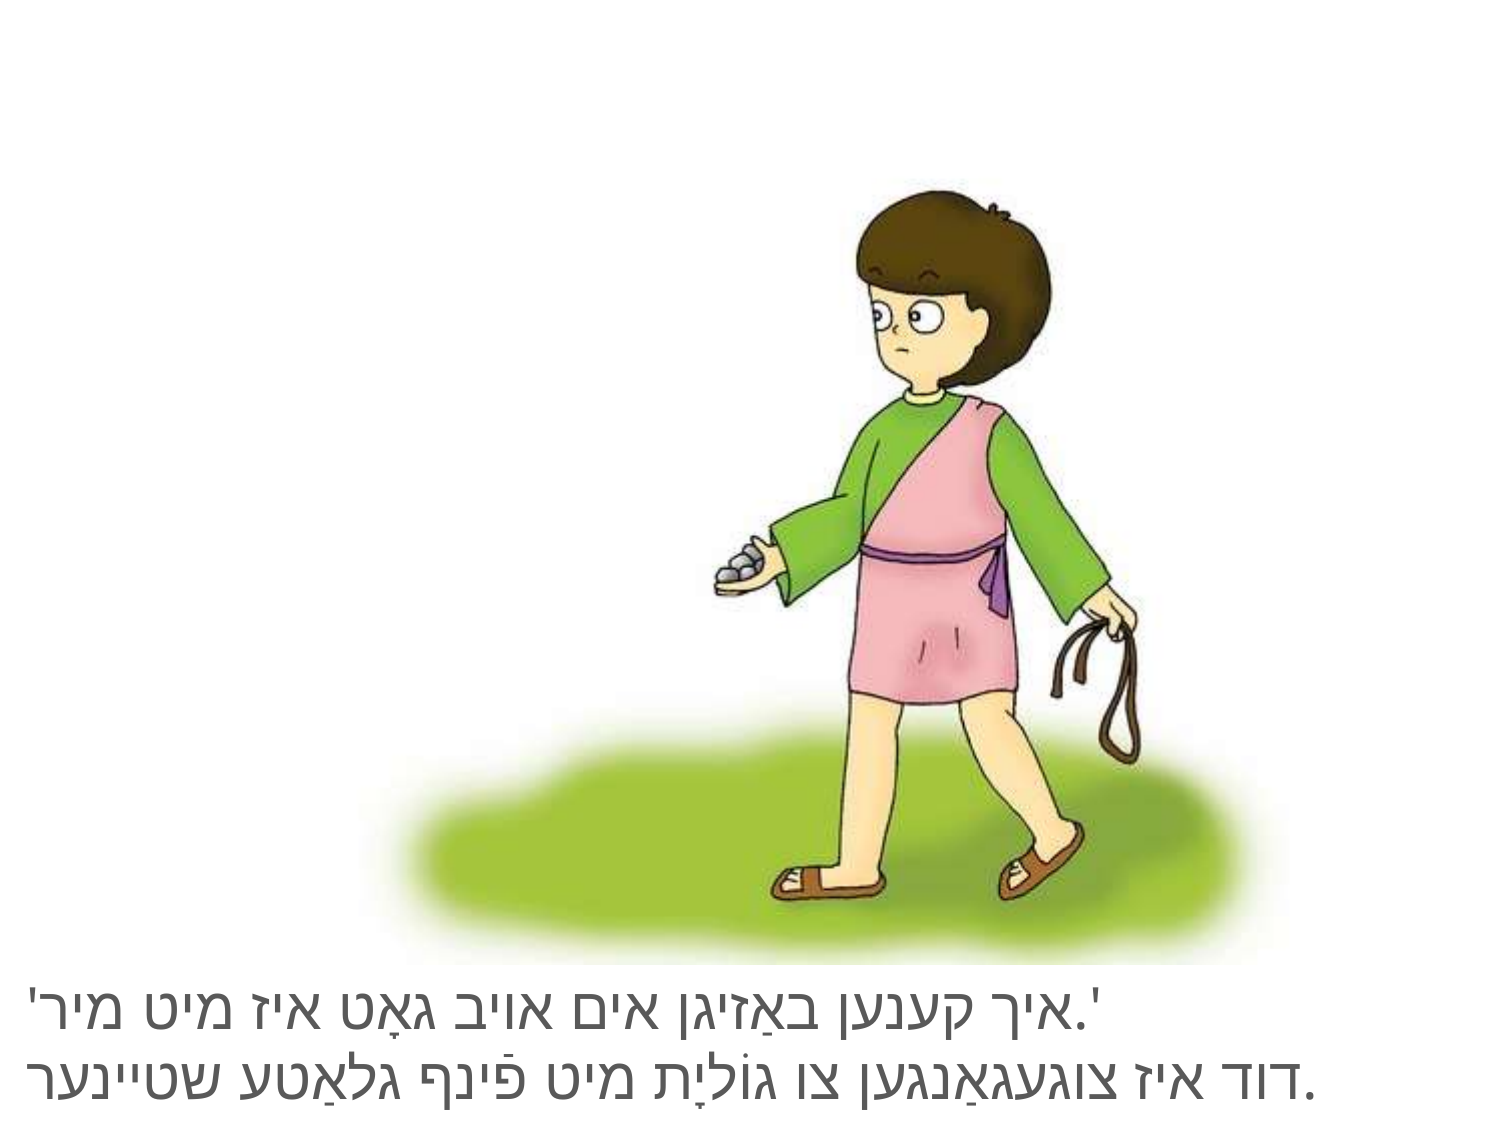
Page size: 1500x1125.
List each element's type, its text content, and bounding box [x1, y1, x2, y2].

text_box 'איך קענען באַזיגן אים אויב גאָט איז מיט מיר.' דוד איז צוגעגאַנגען צו גוֹליָת מיט פֿינף גלאַטע שטײנער. [11, 964, 1498, 1119]
picture [103, 18, 1407, 965]
